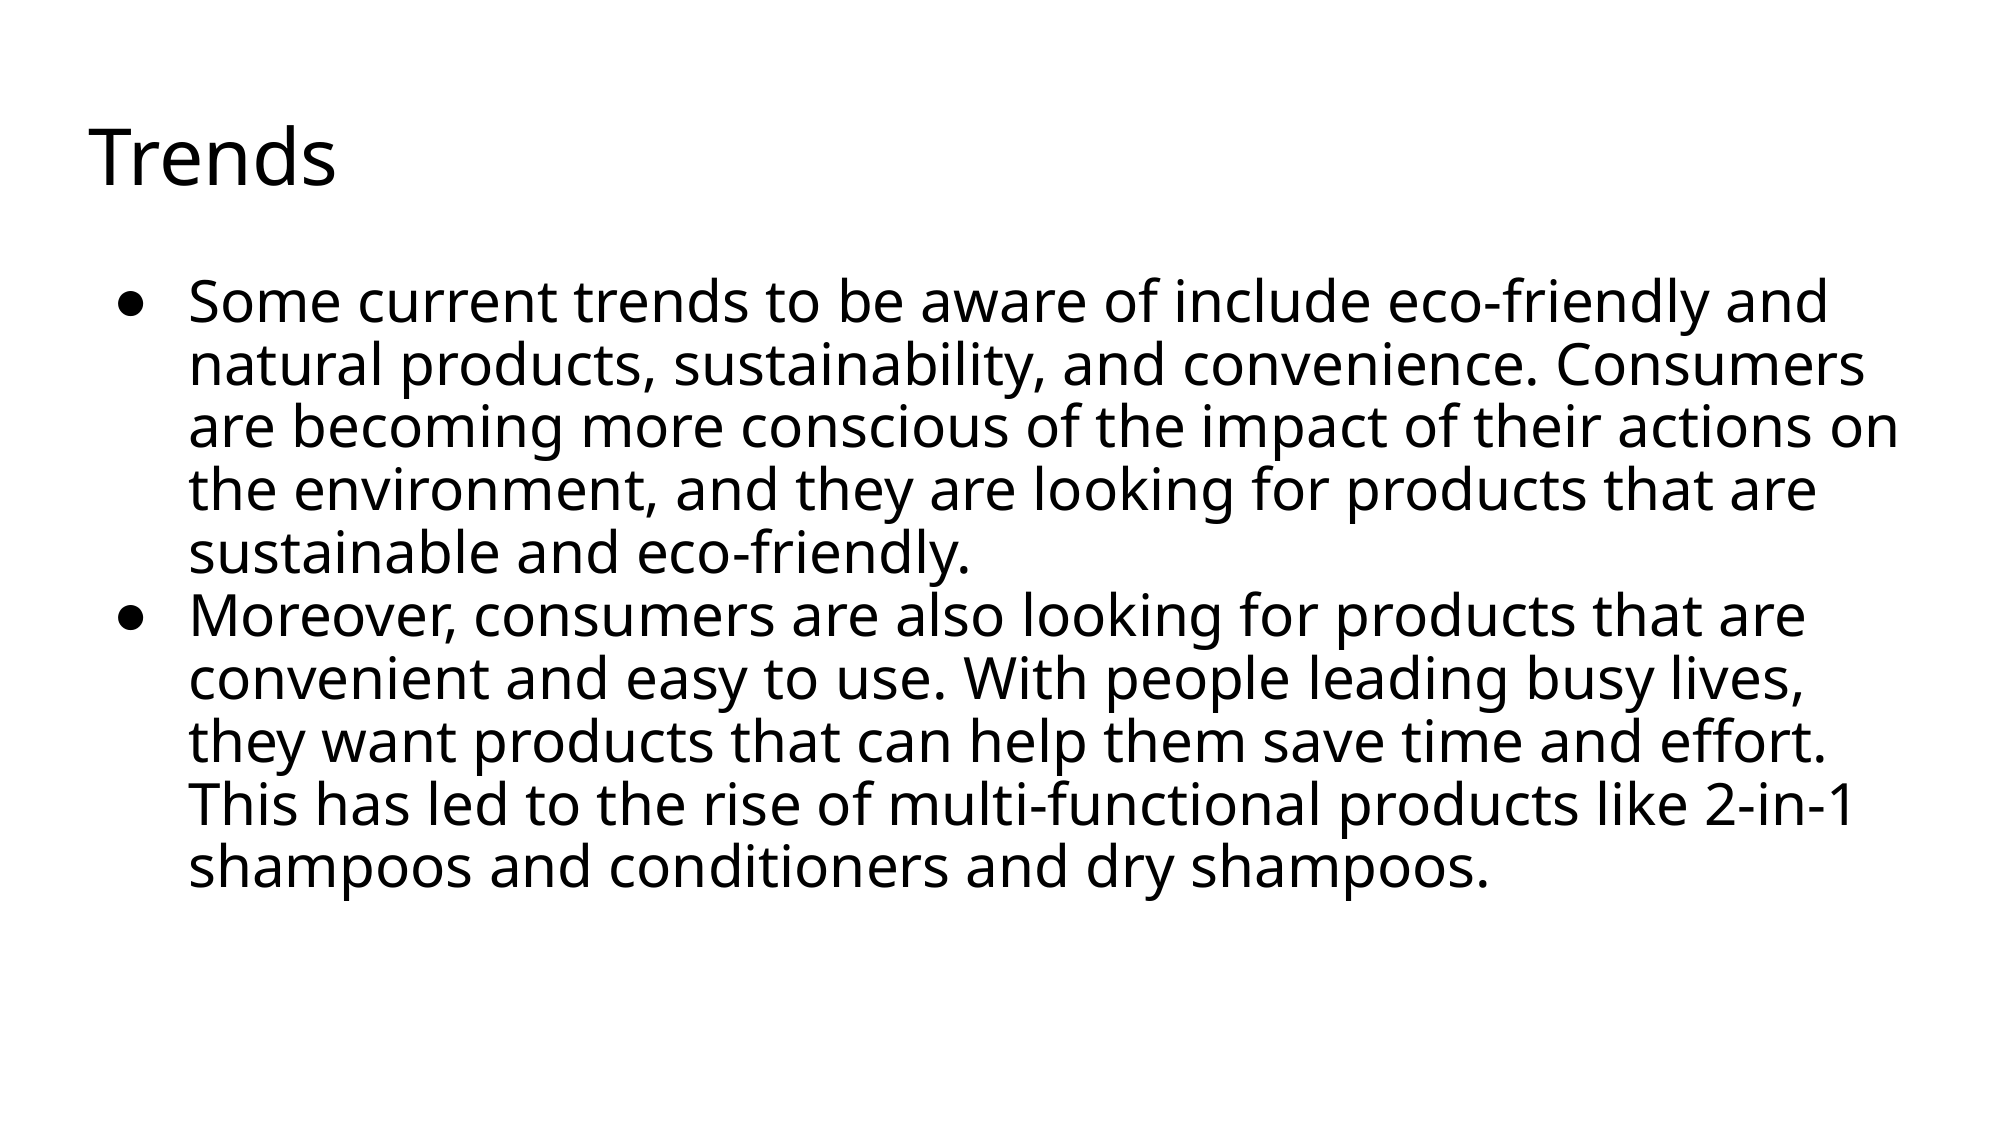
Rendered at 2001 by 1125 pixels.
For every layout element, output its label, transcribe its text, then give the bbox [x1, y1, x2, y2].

title Trends [68, 97, 1932, 223]
list Some current trends to be aware of include eco-friendly and natural products, sustainability, and convenience. Consumers are becoming more conscious of the impact of their actions on the environment, and they are looking for products that are sustainable and eco-friendly. Moreover, consumers are also looking for products that are convenient and easy to use. With people leading busy lives, they want products that can help them save time and effort. This has led to the rise of multi-functional products like 2-in-1 shampoos and conditioners and dry shampoos. [68, 252, 1932, 1000]
